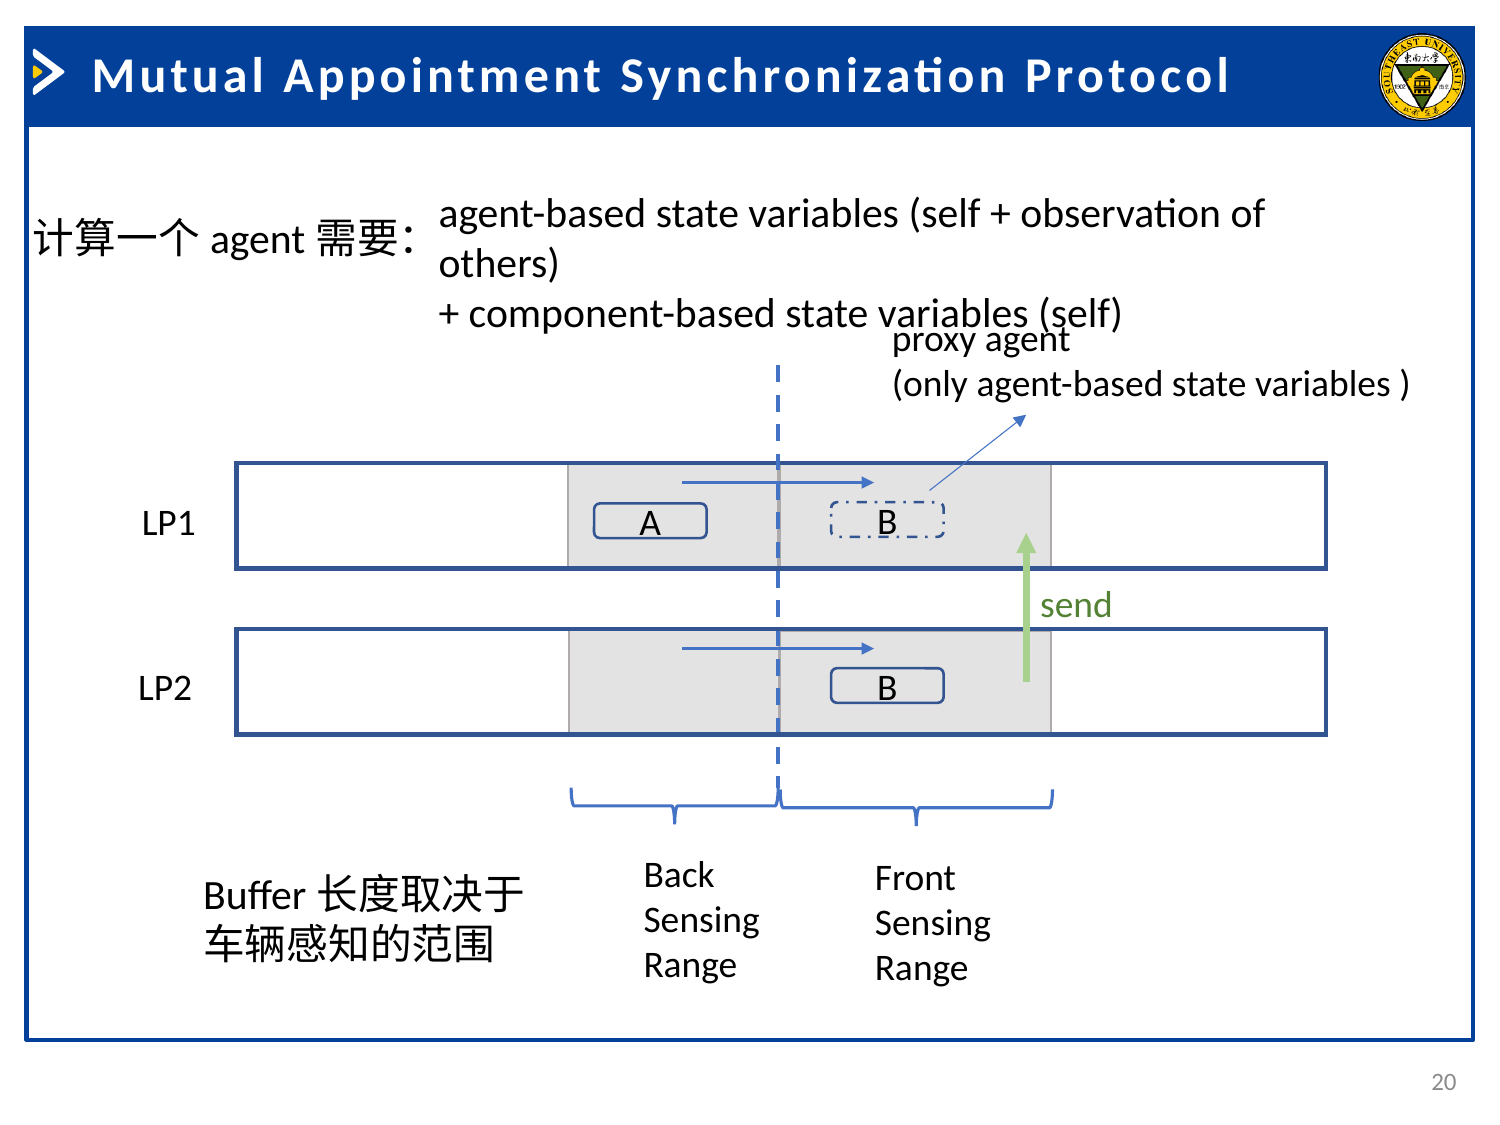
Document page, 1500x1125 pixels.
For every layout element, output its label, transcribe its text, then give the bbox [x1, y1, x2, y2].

text_box [779, 789, 1054, 827]
text_box proxy agent (only agent-based state variables ) [877, 306, 1427, 412]
text_box [236, 462, 778, 569]
text_box send [1027, 572, 1128, 633]
slide_number 20 [1382, 1051, 1472, 1111]
text_box Back Sensing Range [628, 842, 820, 993]
text_box Front Sensing Range [860, 845, 1052, 995]
text_box [779, 462, 1327, 569]
text_box B [830, 667, 945, 704]
text_box Mutual Appointment Synchronization Protocol [76, 34, 1442, 110]
text_box [570, 787, 779, 825]
text_box A [593, 502, 708, 540]
text_box agent-based state variables (self + observation of others) + component-based state variables (self) [423, 178, 1408, 344]
text_box [779, 628, 1327, 735]
text_box 计算一个agent需要： [18, 203, 456, 269]
text_box B [830, 501, 945, 538]
text_box Buffer长度取决于车辆感知的范围 [188, 860, 543, 976]
text_box [236, 628, 778, 735]
text_box LP2 [123, 655, 208, 715]
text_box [929, 414, 1027, 491]
picture [1378, 33, 1467, 121]
text_box LP1 [127, 490, 211, 551]
